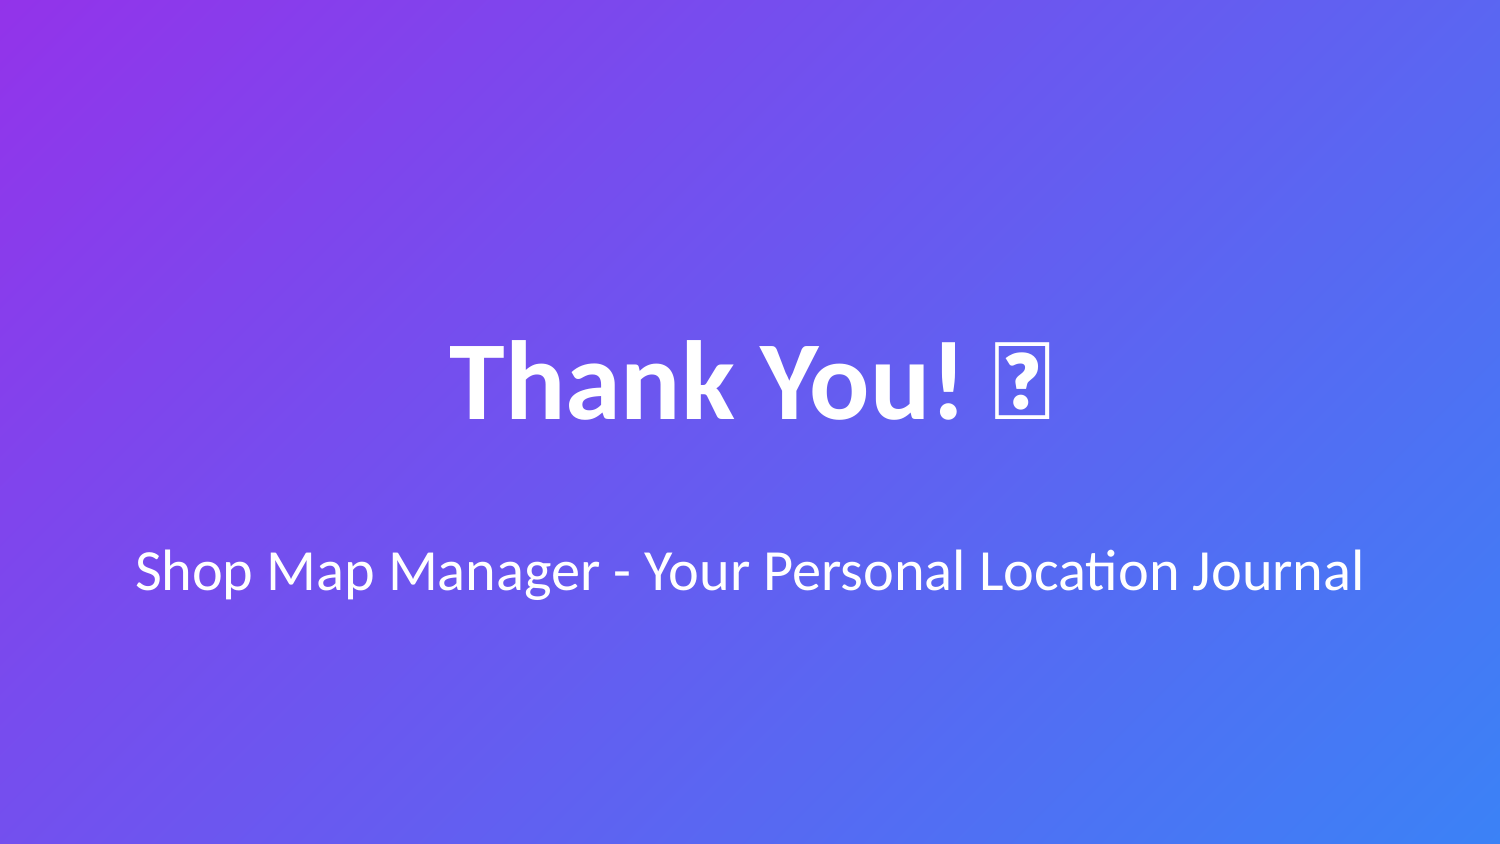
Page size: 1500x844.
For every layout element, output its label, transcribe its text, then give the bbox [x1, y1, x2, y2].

text_box [0, 0, 1500, 844]
text_box Shop Map Manager - Your Personal Location Journal [120, 525, 1380, 610]
text_box Thank You! 🎉 [74, 299, 1425, 450]
